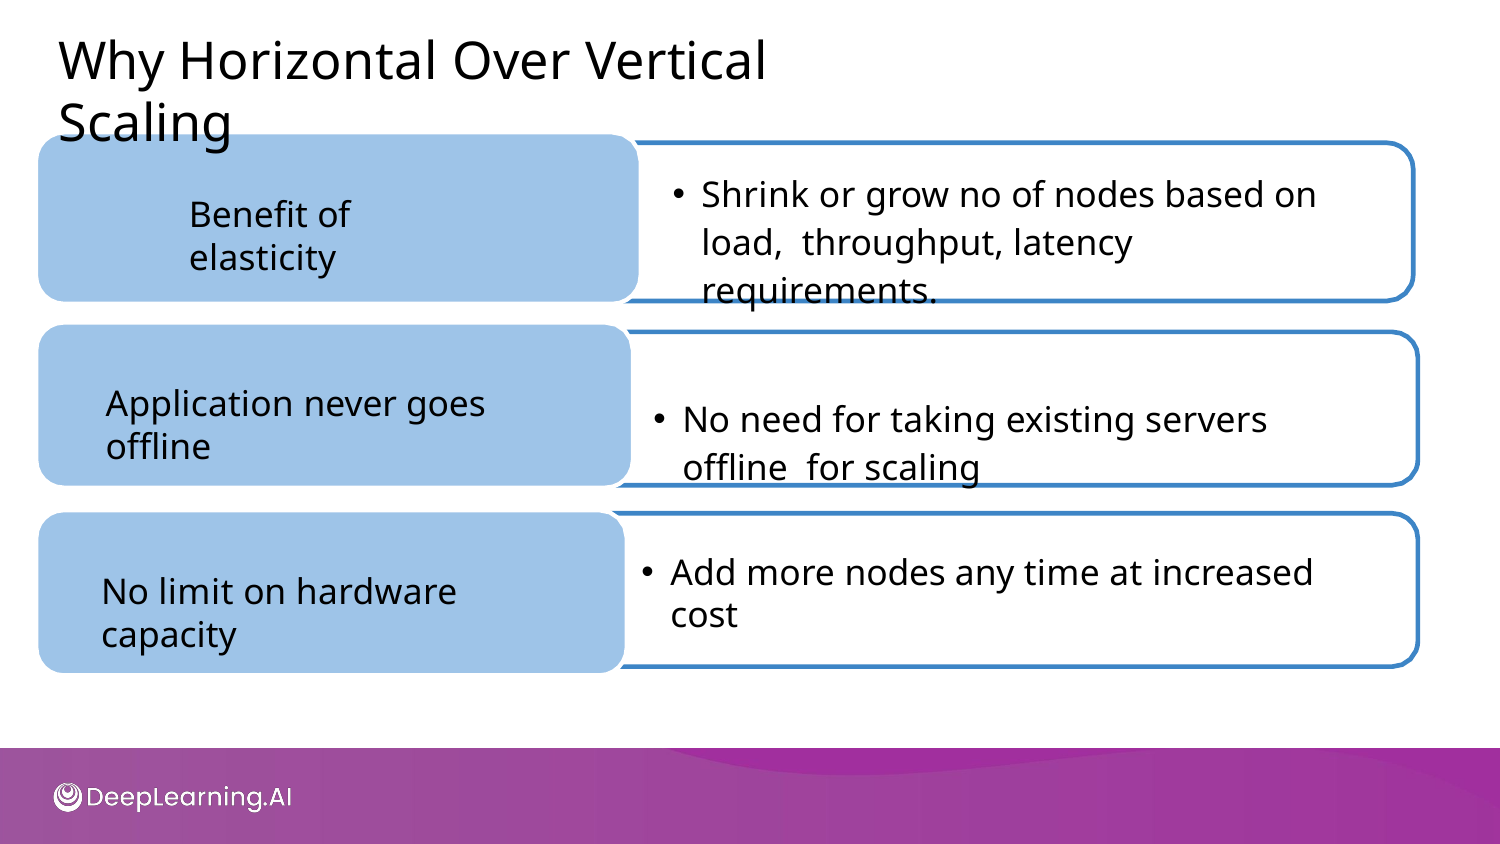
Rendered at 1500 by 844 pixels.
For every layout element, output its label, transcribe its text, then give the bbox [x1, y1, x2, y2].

title Why Horizontal Over Vertical Scaling [56, 24, 914, 169]
text_box [634, 513, 1418, 667]
text_box Shrink or grow no of nodes based on load, throughput, latency requirements. No need for taking existing servers ofﬂine for scaling [651, 164, 1341, 488]
text_box [640, 331, 651, 486]
text_box [1341, 331, 1418, 486]
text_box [33, 507, 630, 678]
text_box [33, 320, 636, 490]
text_box Beneﬁt of elasticity [186, 190, 490, 278]
picture [0, 748, 1500, 844]
text_box Add more nodes any time at increased cost [639, 547, 1330, 635]
